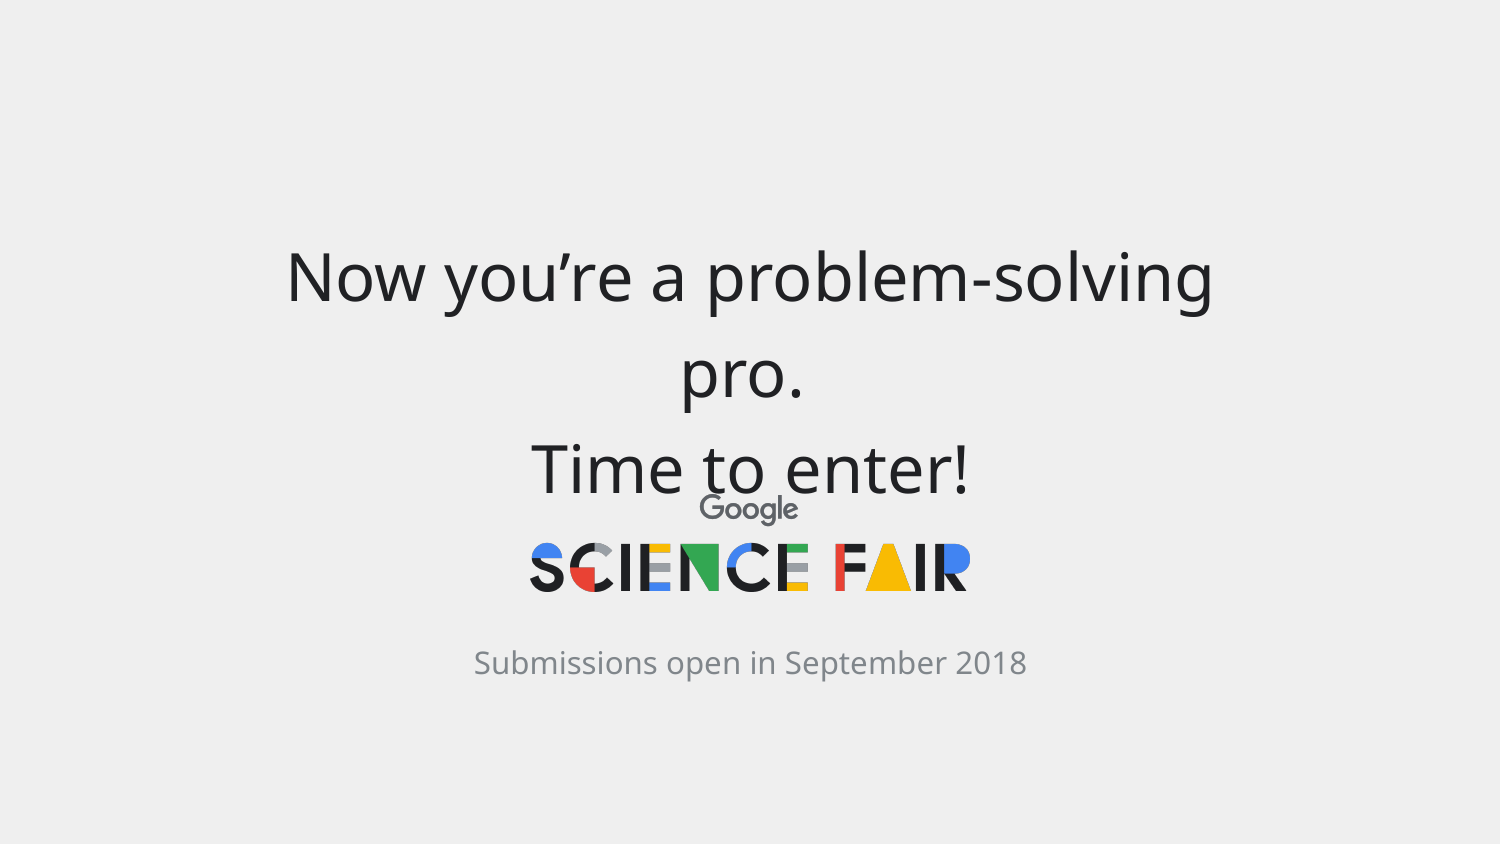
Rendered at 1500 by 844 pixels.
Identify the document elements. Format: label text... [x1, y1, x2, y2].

picture [530, 494, 970, 592]
title Now you’re a problem-solving pro. Time to enter! [203, 204, 1299, 299]
title Submissions open in September 2018 [301, 606, 1201, 711]
